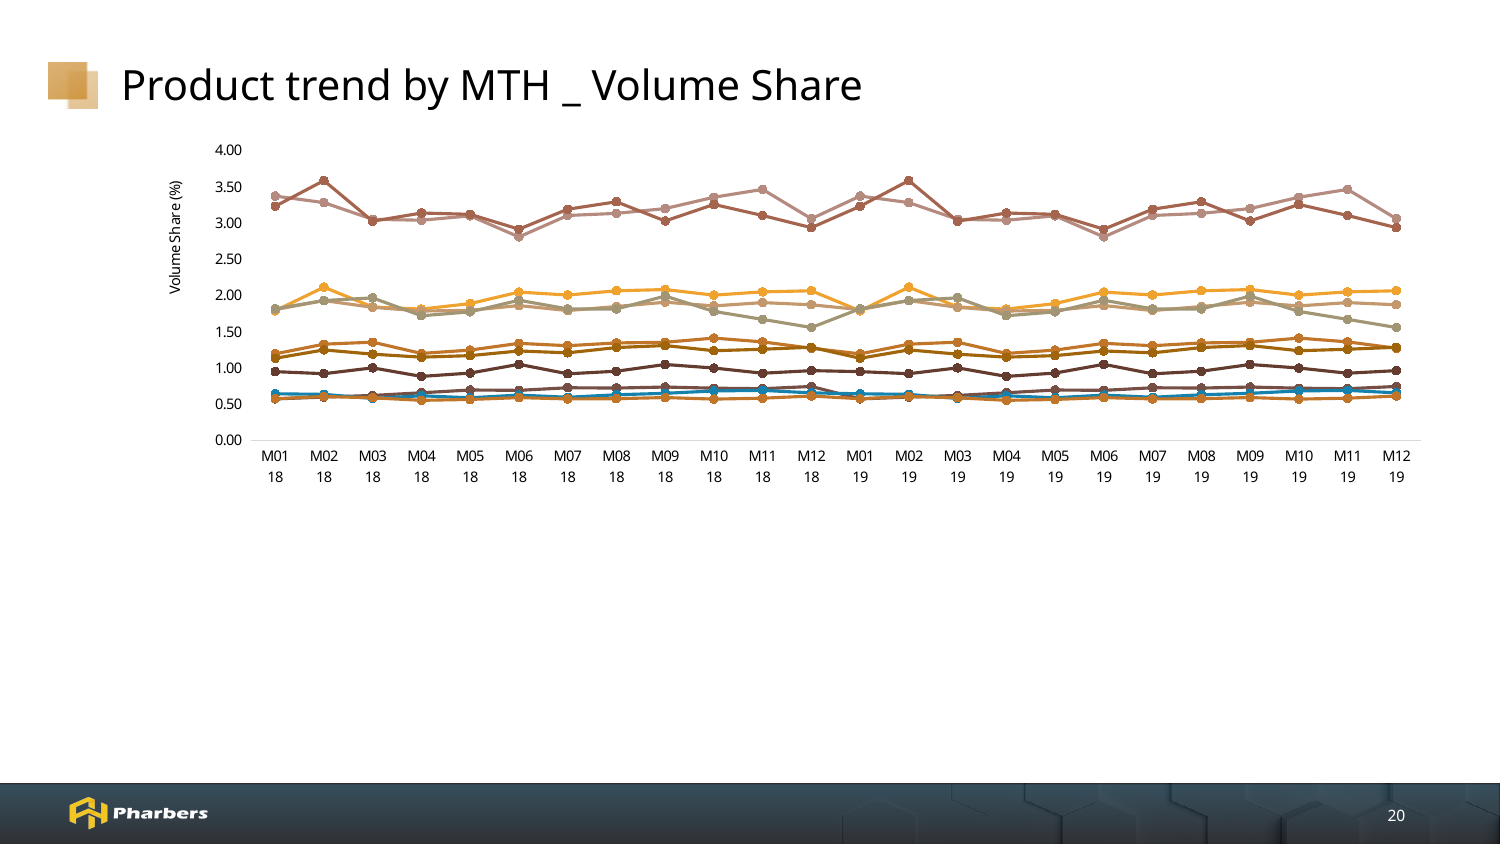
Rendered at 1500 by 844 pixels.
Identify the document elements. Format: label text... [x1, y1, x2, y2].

slide_number 20 [1387, 806, 1450, 826]
title Product trend by MTH _ Volume Share [106, 18, 1419, 117]
chart [74, 134, 1451, 773]
picture [0, 783, 1500, 844]
